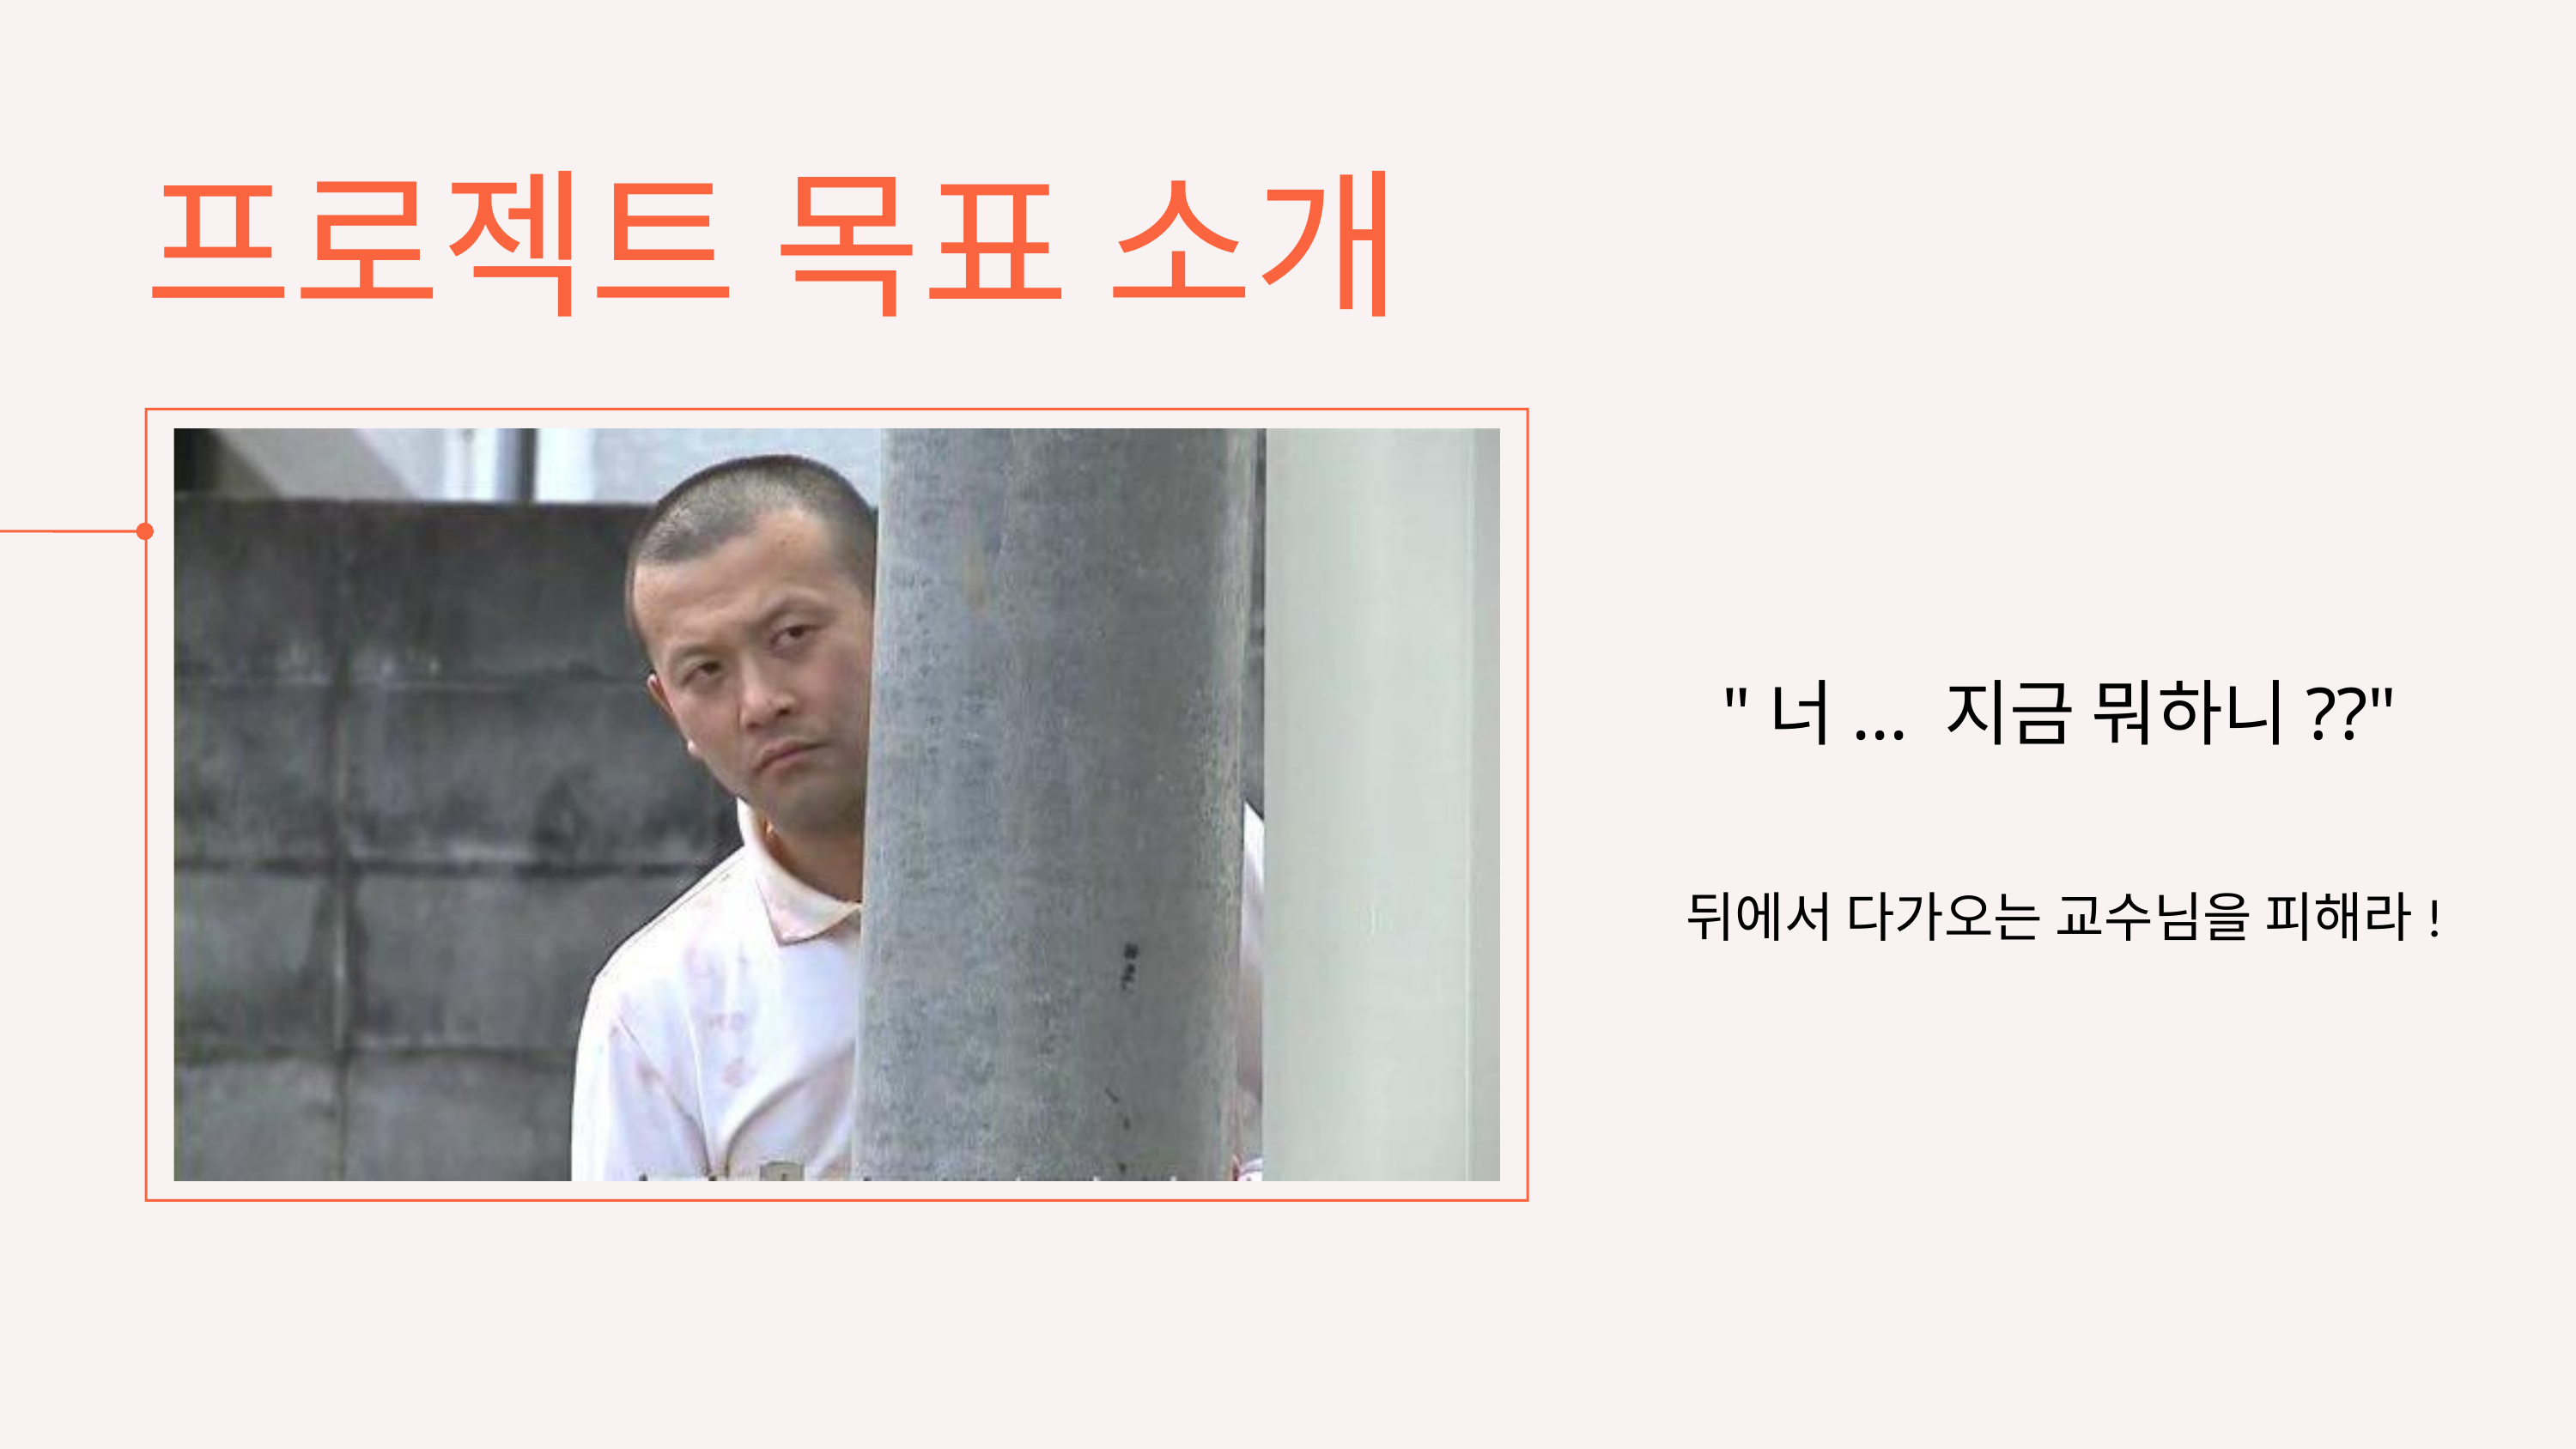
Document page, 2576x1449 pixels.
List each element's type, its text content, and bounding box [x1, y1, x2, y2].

text_box 뒤에서 다가오는 교수님을 피해라! [1686, 872, 2545, 948]
text_box "너... 지금 뭐하니??" [1722, 653, 2576, 755]
text_box [0, 524, 140, 539]
text_box 프로젝트 목표 소개 [144, 143, 1529, 337]
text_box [144, 407, 1529, 1202]
